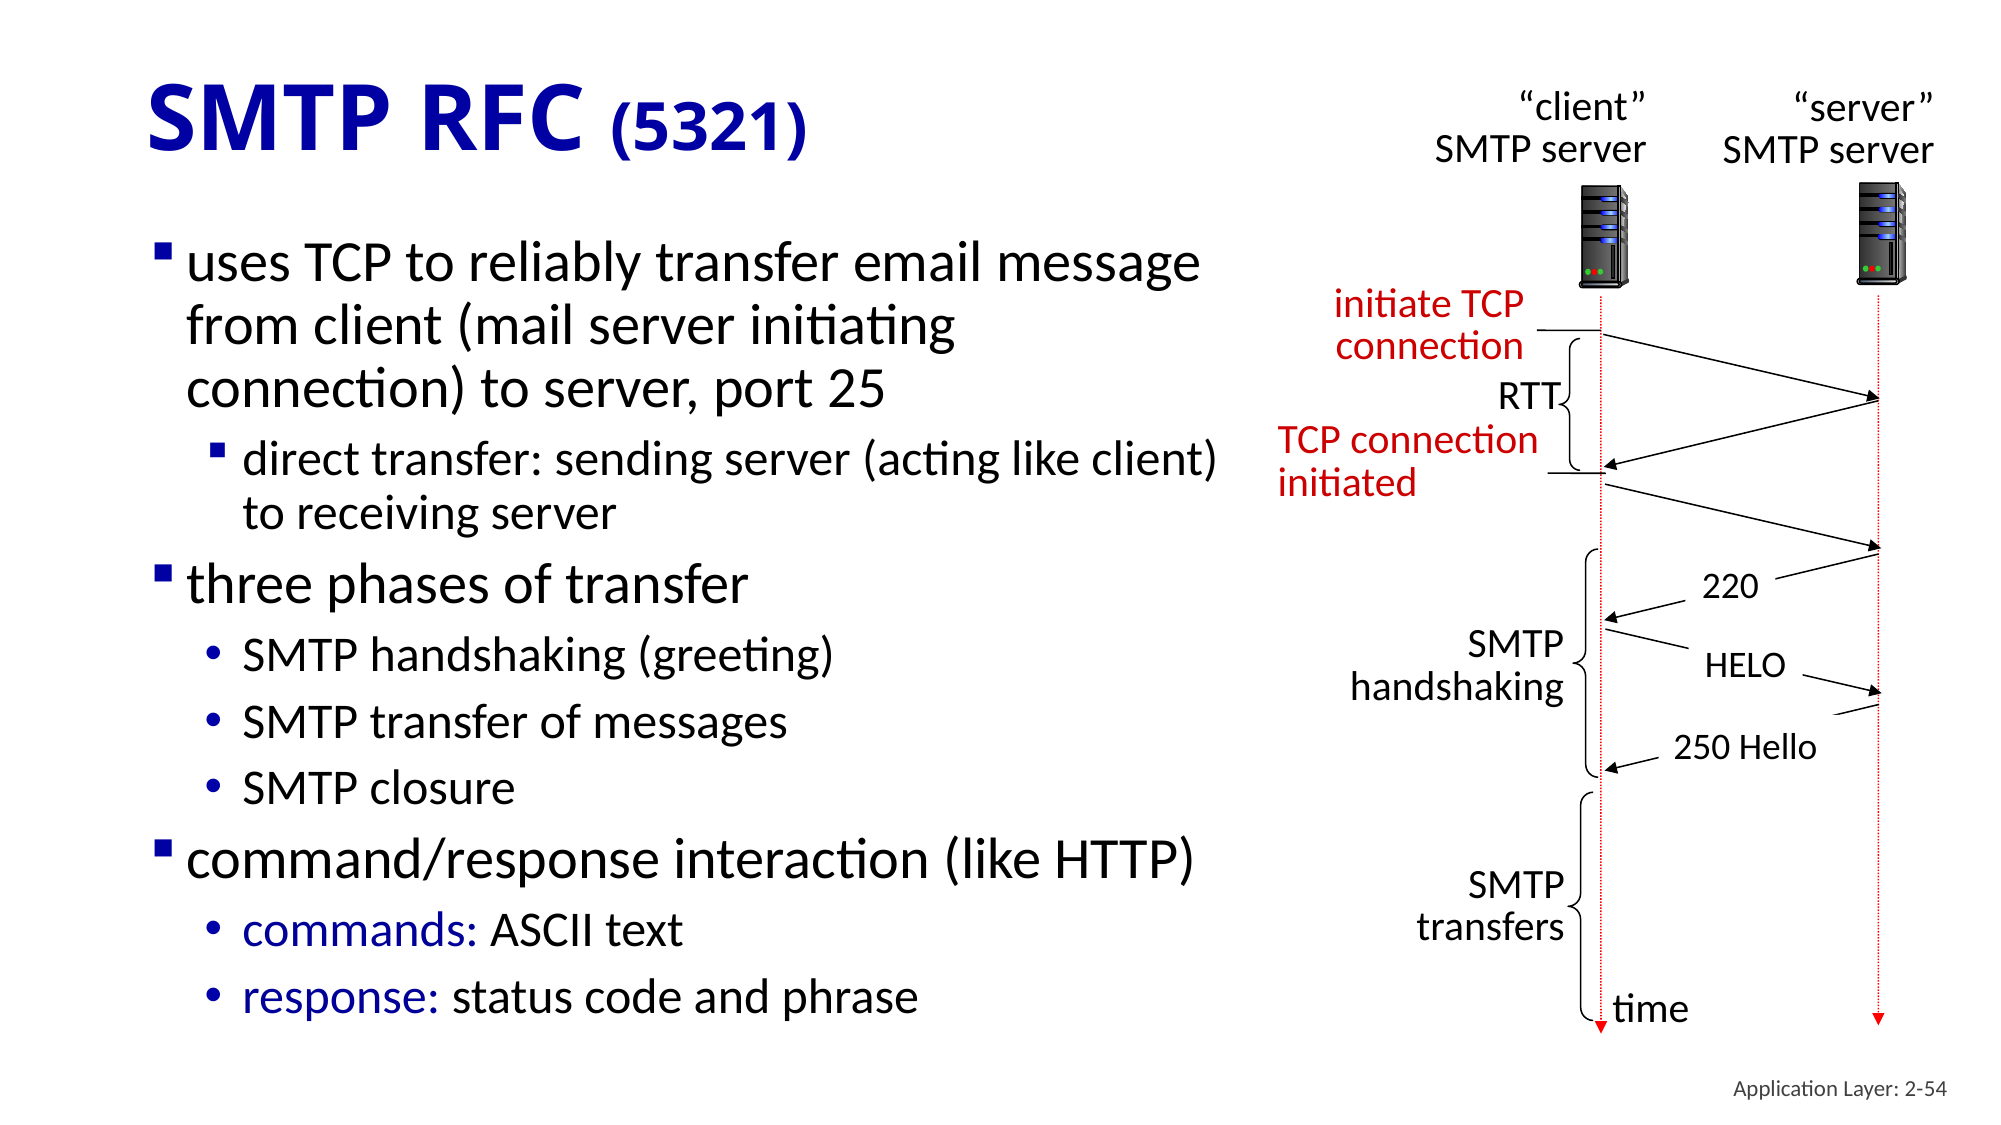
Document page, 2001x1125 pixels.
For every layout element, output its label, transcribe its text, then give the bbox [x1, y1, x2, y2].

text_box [1306, 792, 1594, 1021]
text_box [1306, 549, 1882, 778]
text_box “client” SMTP server [1410, 79, 1662, 179]
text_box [1579, 185, 1630, 288]
text_box uses TCP to reliably transfer email message from client (mail server initiating connection) to server, port 25 direct transfer: sending server (acting like client) to receiving server three phases of transfer SMTP handshaking (greeting) SMTP transfer of messages SMTP closure command/response interaction (like HTTP) commands: ASCII text response: status code and phrase [113, 223, 1244, 987]
text_box [1623, 488, 1882, 549]
text_box [1603, 334, 1880, 402]
text_box “server” SMTP server [1698, 79, 1950, 180]
slide_number Application Layer: 2-54 [1512, 1056, 1963, 1117]
text_box [1872, 1011, 1885, 1026]
text_box time [1597, 981, 1705, 1039]
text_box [1857, 182, 1907, 285]
text_box TCP connection initiated [1263, 412, 1623, 513]
text_box initiate TCP connection [1318, 275, 1540, 376]
text_box RTT [1483, 367, 1577, 412]
text_box [1569, 338, 1581, 412]
title SMTP RFC (5321) [131, 47, 1856, 195]
